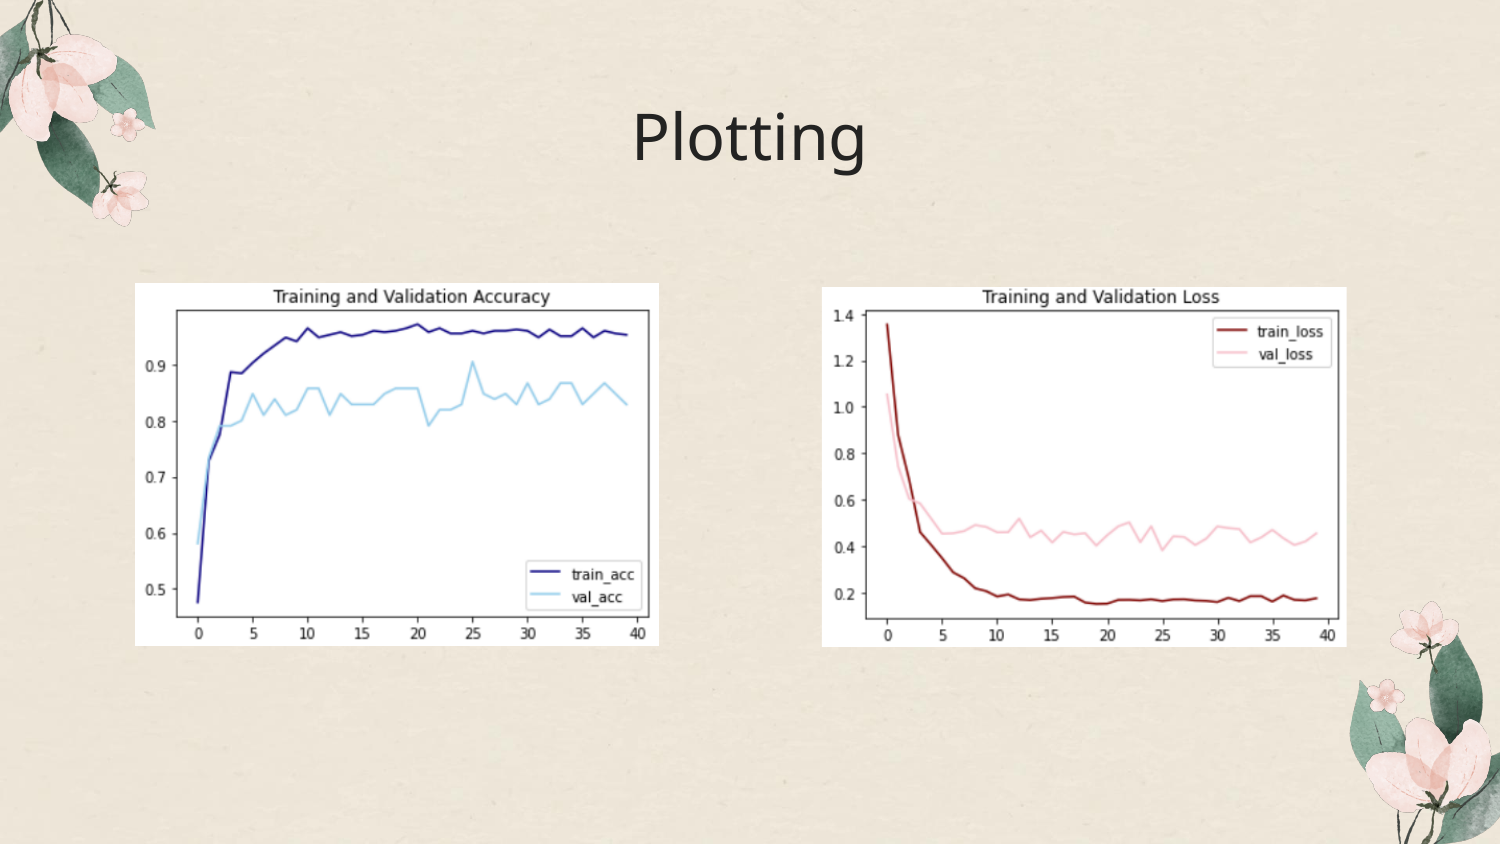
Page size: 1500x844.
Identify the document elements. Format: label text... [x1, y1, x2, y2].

picture [0, 0, 1500, 844]
title Plotting [171, 88, 1382, 182]
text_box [1315, 600, 1500, 844]
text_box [0, 0, 167, 241]
